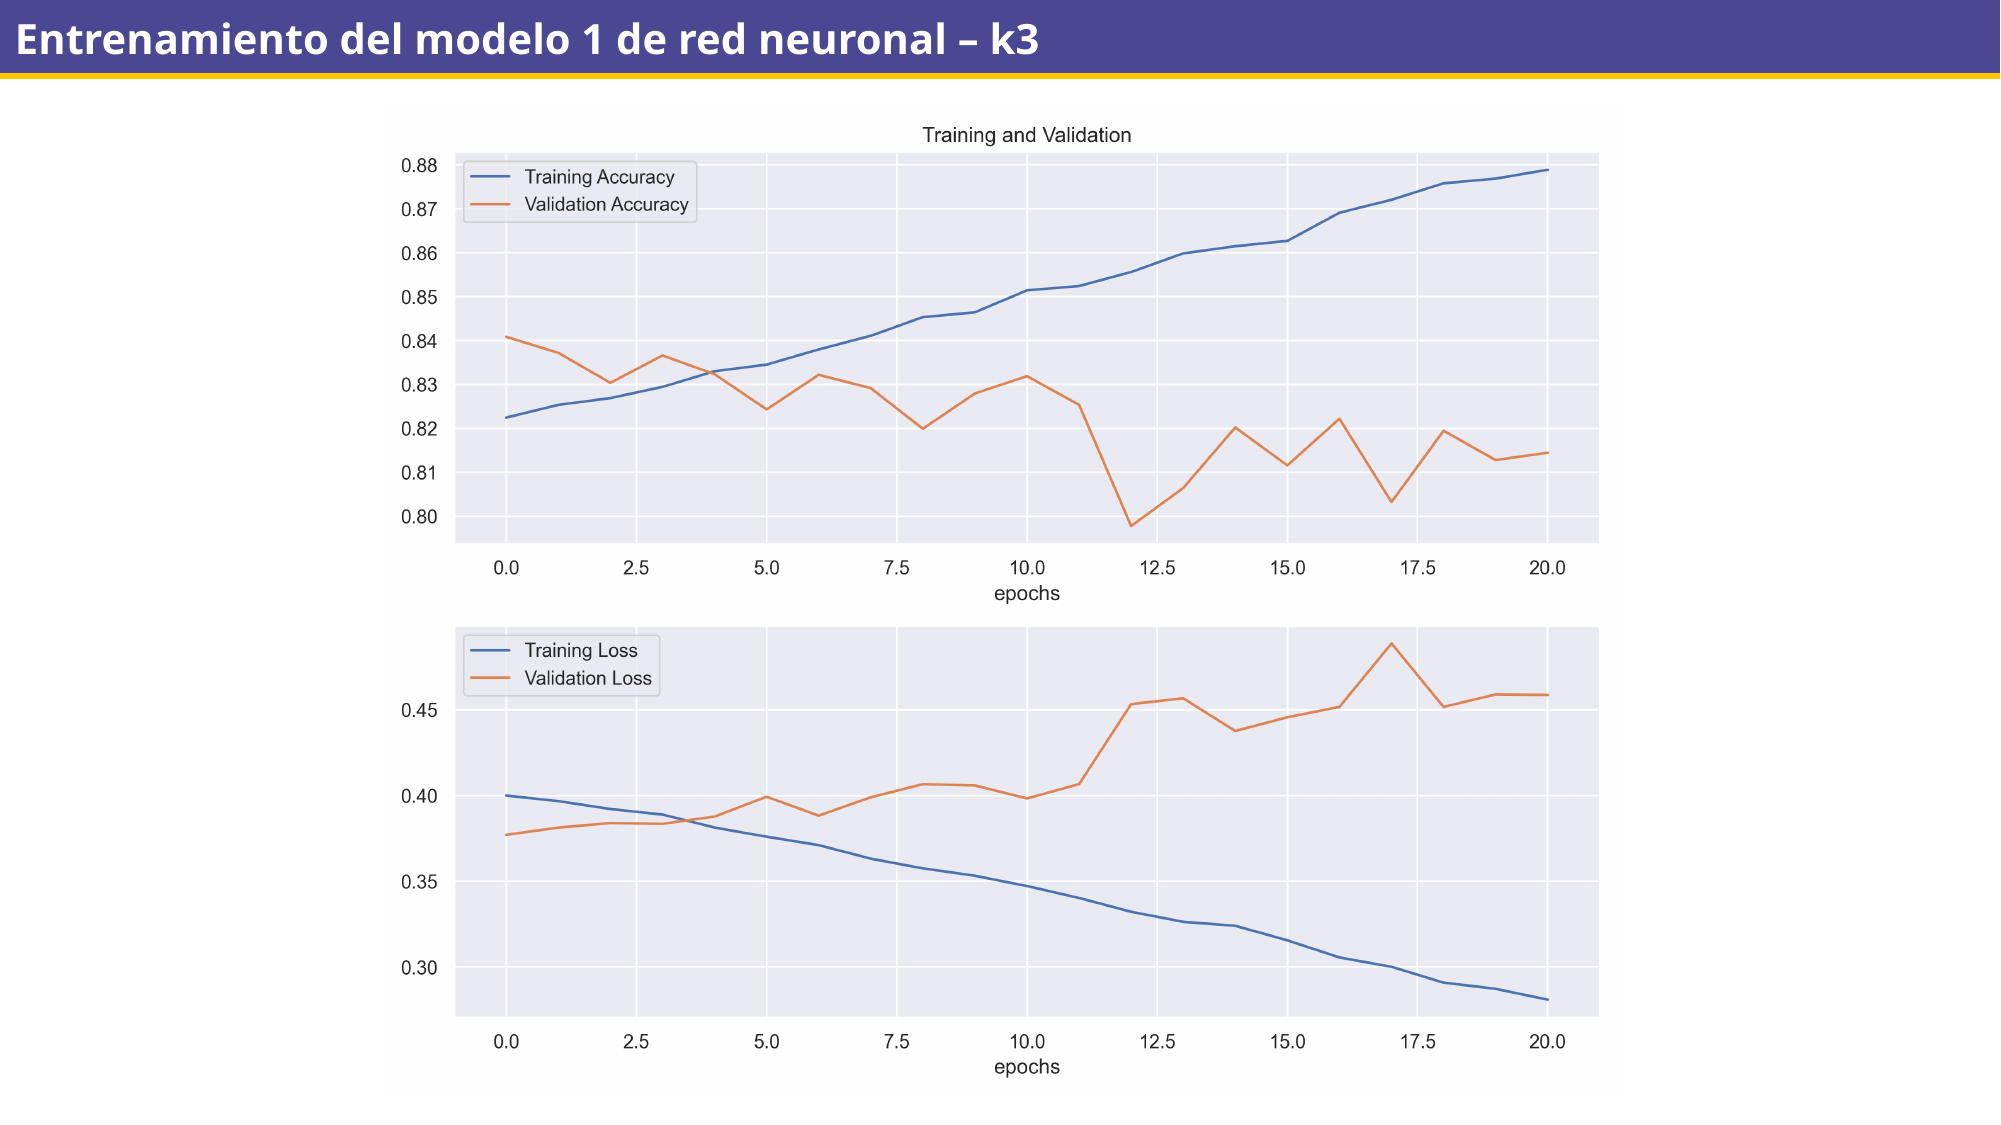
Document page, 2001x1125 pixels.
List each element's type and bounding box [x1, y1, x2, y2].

picture [378, 104, 1622, 1099]
text_box [0, 0, 2000, 76]
